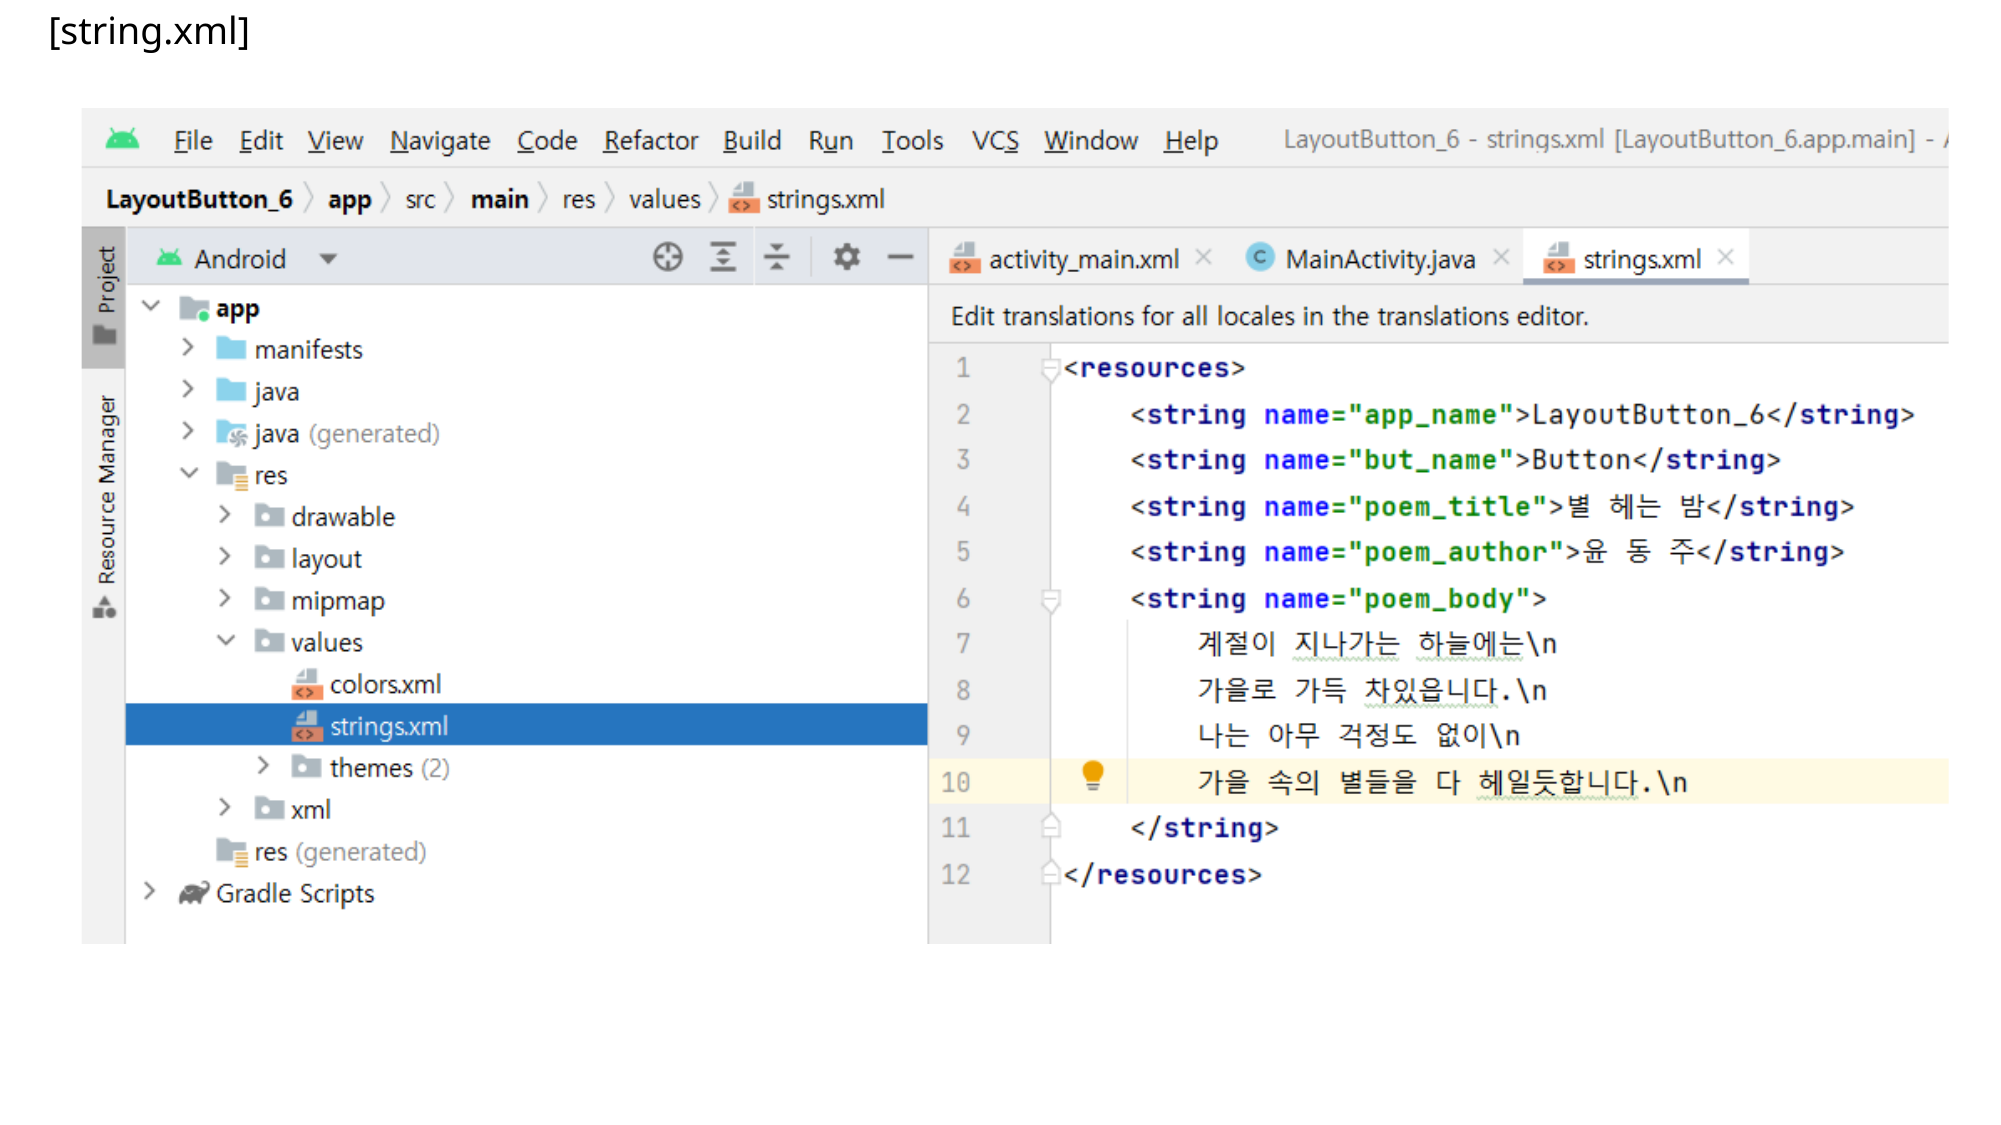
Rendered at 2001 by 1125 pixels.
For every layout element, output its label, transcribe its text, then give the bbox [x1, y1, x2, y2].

picture [81, 108, 1949, 944]
text_box [string.xml] [33, 0, 266, 60]
